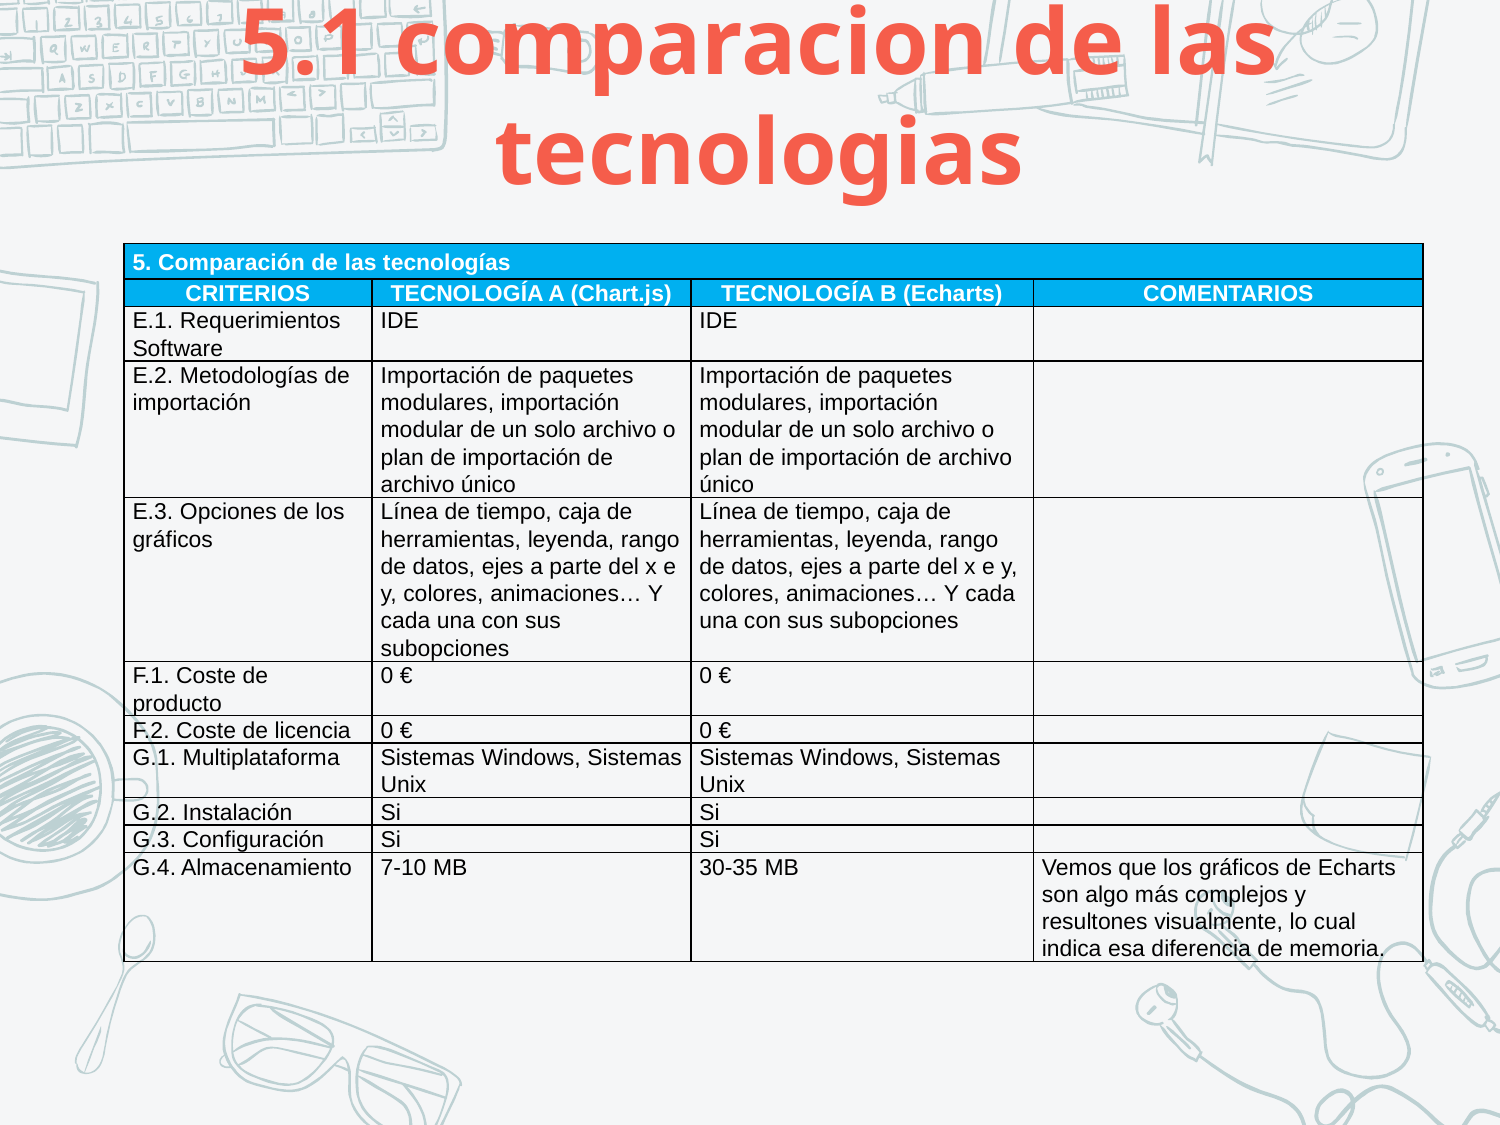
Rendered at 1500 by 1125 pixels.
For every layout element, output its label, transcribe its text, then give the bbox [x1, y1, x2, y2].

table_cell E.3. Opciones de los gráficos [125, 498, 371, 661]
table_cell [1034, 744, 1422, 797]
table_cell G.3. Configuración [125, 826, 371, 852]
table_cell Importación de paquetes modulares, importación modular de un solo archivo o plan de importación de archivo único [373, 362, 690, 497]
table_cell [1034, 662, 1422, 715]
title 5.1 comparacion de las tecnologias [194, 90, 1324, 218]
table_cell Importación de paquetes modulares, importación modular de un solo archivo o plan de importación de archivo único [692, 362, 1033, 497]
table_cell G.1. Multiplataforma [125, 744, 371, 797]
table_cell IDE [692, 307, 1033, 360]
table_cell [1034, 716, 1422, 742]
table_cell COMENTARIOS [1034, 280, 1422, 306]
table_cell 0 € [373, 716, 690, 742]
table_cell Si [692, 826, 1033, 852]
table_cell 30-35 MB [692, 853, 1033, 961]
table_cell 7-10 MB [373, 853, 690, 961]
table_header 5. Comparación de las tecnologías [125, 244, 1422, 278]
table_cell G.4. Almacenamiento [125, 853, 371, 961]
table_cell IDE [373, 307, 690, 360]
table_cell TECNOLOGÍA A (Chart.js) [373, 280, 690, 306]
table_cell Si [373, 798, 690, 824]
table_cell Si [373, 826, 690, 852]
table_cell [1034, 798, 1422, 824]
table_cell Si [692, 798, 1033, 824]
table_cell Sistemas Windows, Sistemas Unix [373, 744, 690, 797]
table_cell 0 € [692, 662, 1033, 715]
table_cell 0 € [692, 716, 1033, 742]
table_cell TECNOLOGÍA B (Echarts) [692, 280, 1033, 306]
table_cell [1034, 307, 1422, 360]
table_cell E.2. Metodologías de importación [125, 362, 371, 497]
table_cell Línea de tiempo, caja de herramientas, leyenda, rango de datos, ejes a parte del x e y, colores, animaciones… Y cada una con sus subopciones [373, 498, 690, 661]
table_cell [1034, 362, 1422, 497]
table_cell CRITERIOS [125, 280, 371, 306]
table_cell [1034, 826, 1422, 852]
table_cell Vemos que los gráficos de Echarts son algo más complejos y resultones visualmente, lo cual indica esa diferencia de memoria. [1034, 853, 1422, 961]
table_cell [1034, 498, 1422, 661]
table_cell 0 € [373, 662, 690, 715]
table_cell Sistemas Windows, Sistemas Unix [692, 744, 1033, 797]
table_cell E.1. Requerimientos Software [125, 307, 371, 360]
table_cell G.2. Instalación [125, 798, 371, 824]
table_cell Línea de tiempo, caja de herramientas, leyenda, rango de datos, ejes a parte del x e y, colores, animaciones… Y cada una con sus subopciones [692, 498, 1033, 661]
table_cell F.1. Coste de producto [125, 662, 371, 715]
table_cell F.2. Coste de licencia [125, 716, 371, 742]
